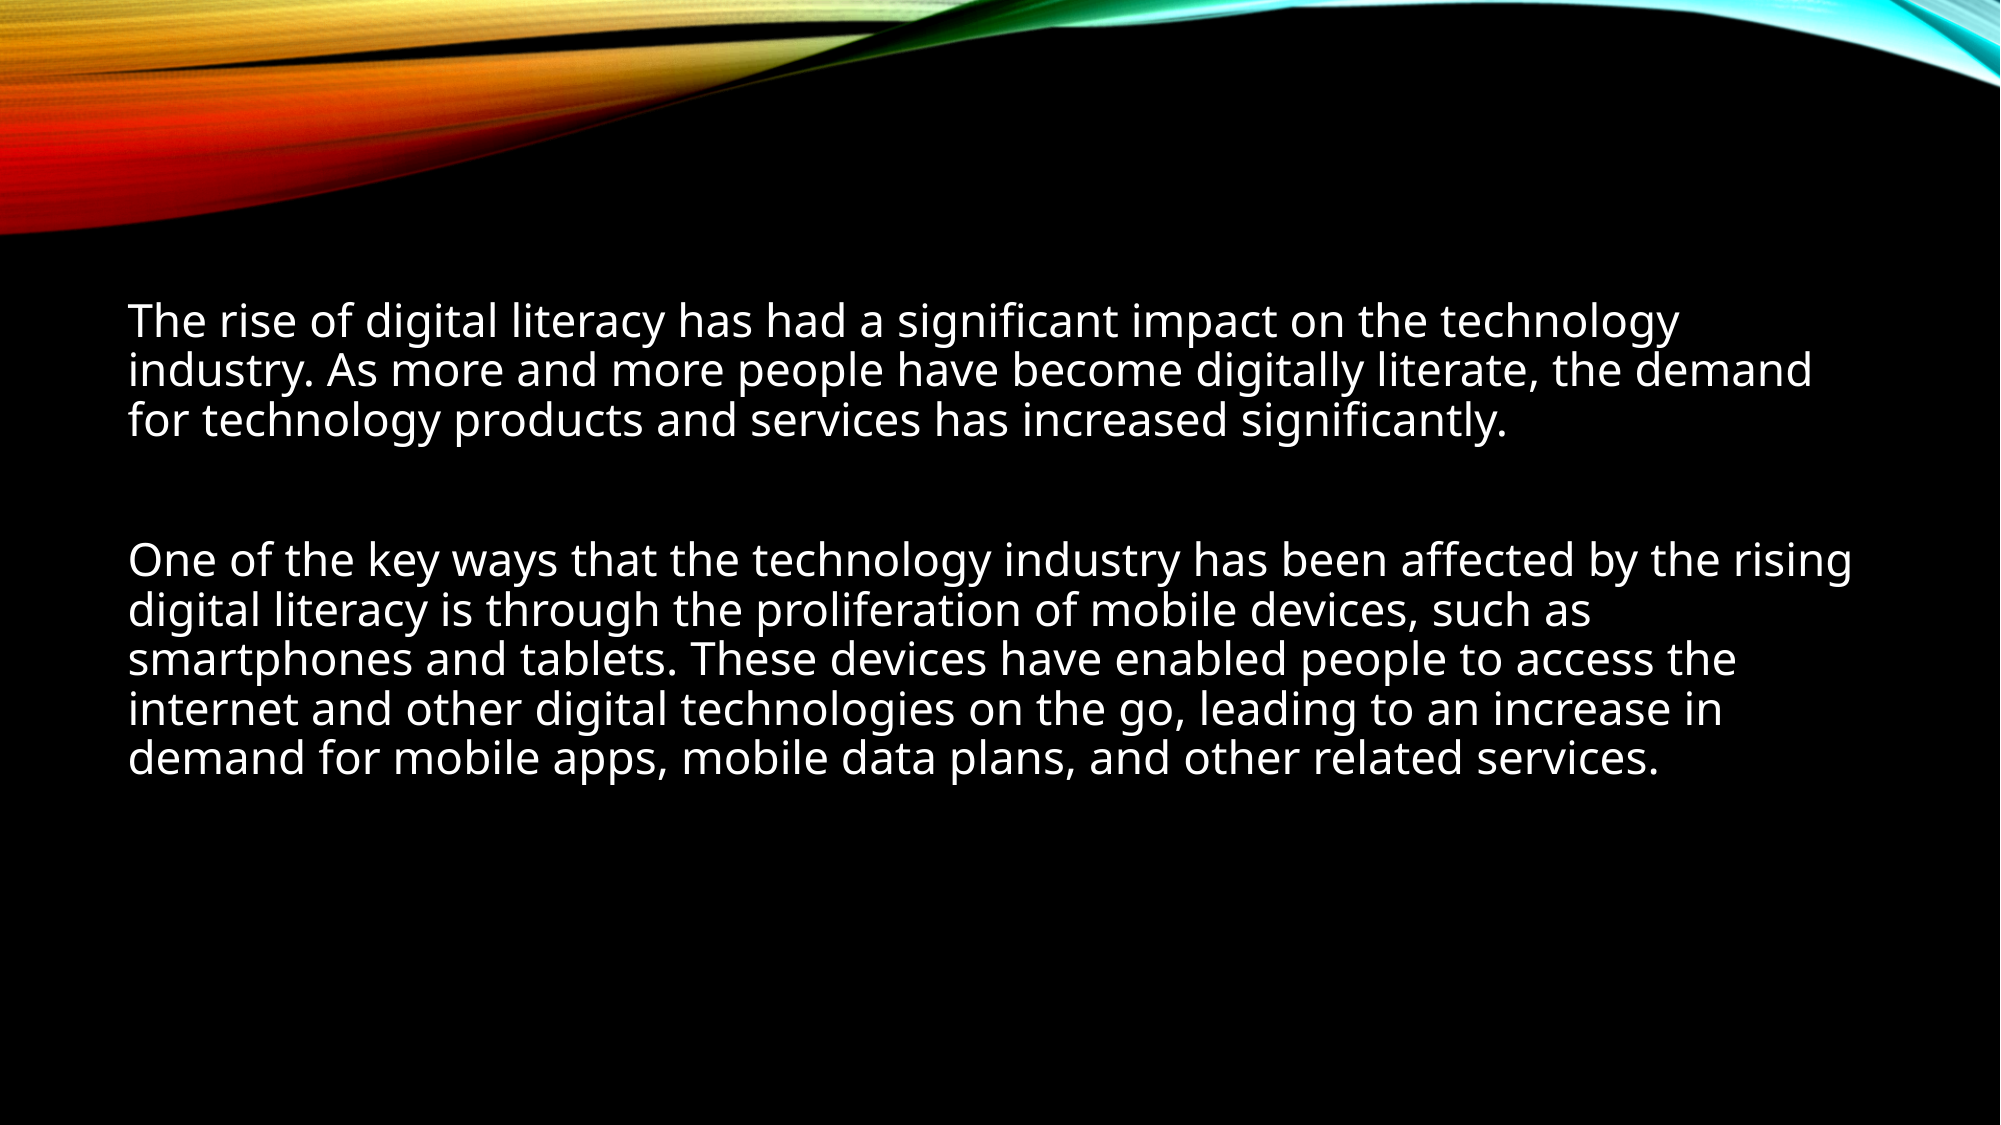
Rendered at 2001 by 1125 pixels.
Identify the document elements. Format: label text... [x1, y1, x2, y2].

picture [0, 0, 2000, 237]
list The rise of digital literacy has had a significant impact on the technology industry. As more and more people have become digitally literate, the demand for technology products and services has increased significantly. One of the key ways that the technology industry has been affected by the rising digital literacy is through the proliferation of mobile devices, such as smartphones and tablets. These devices have enabled people to access the internet and other digital technologies on the go, leading to an increase in demand for mobile apps, mobile data plans, and other related services. [112, 290, 1888, 951]
